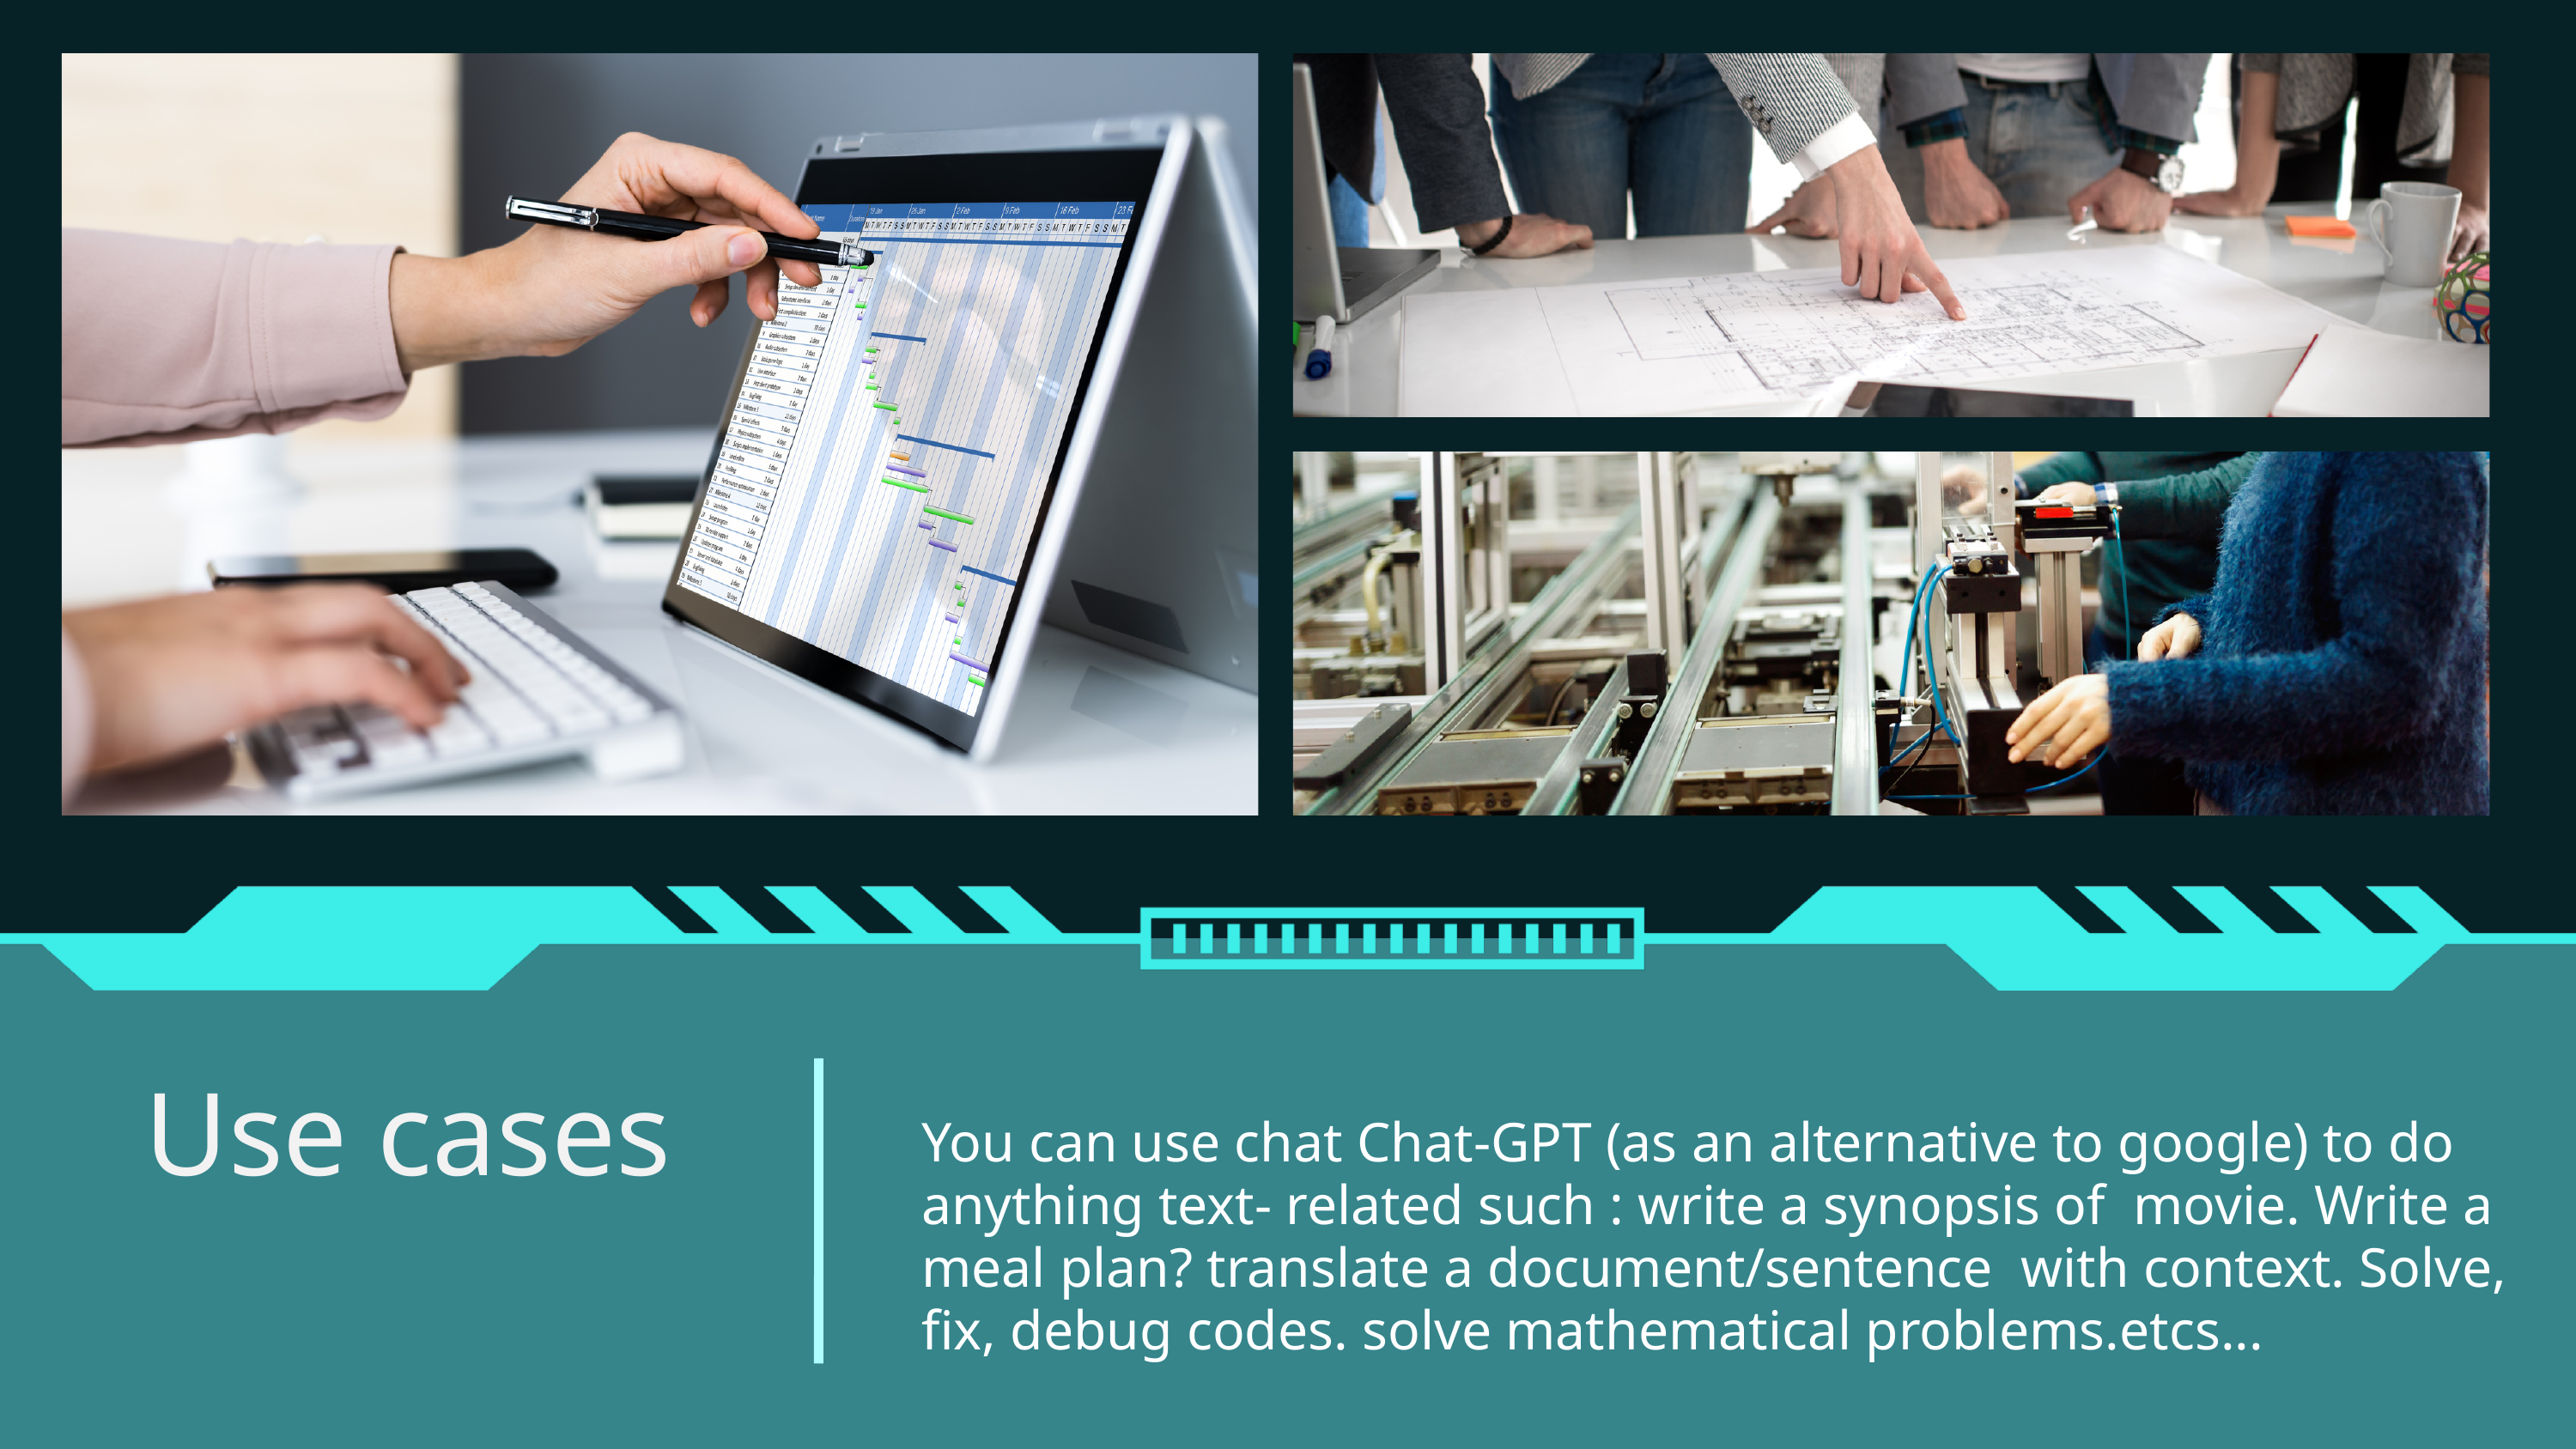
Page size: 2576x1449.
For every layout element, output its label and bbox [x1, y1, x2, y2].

text_box [0, 1001, 2576, 1449]
picture [0, 886, 2576, 991]
text_box [61, 52, 2490, 815]
